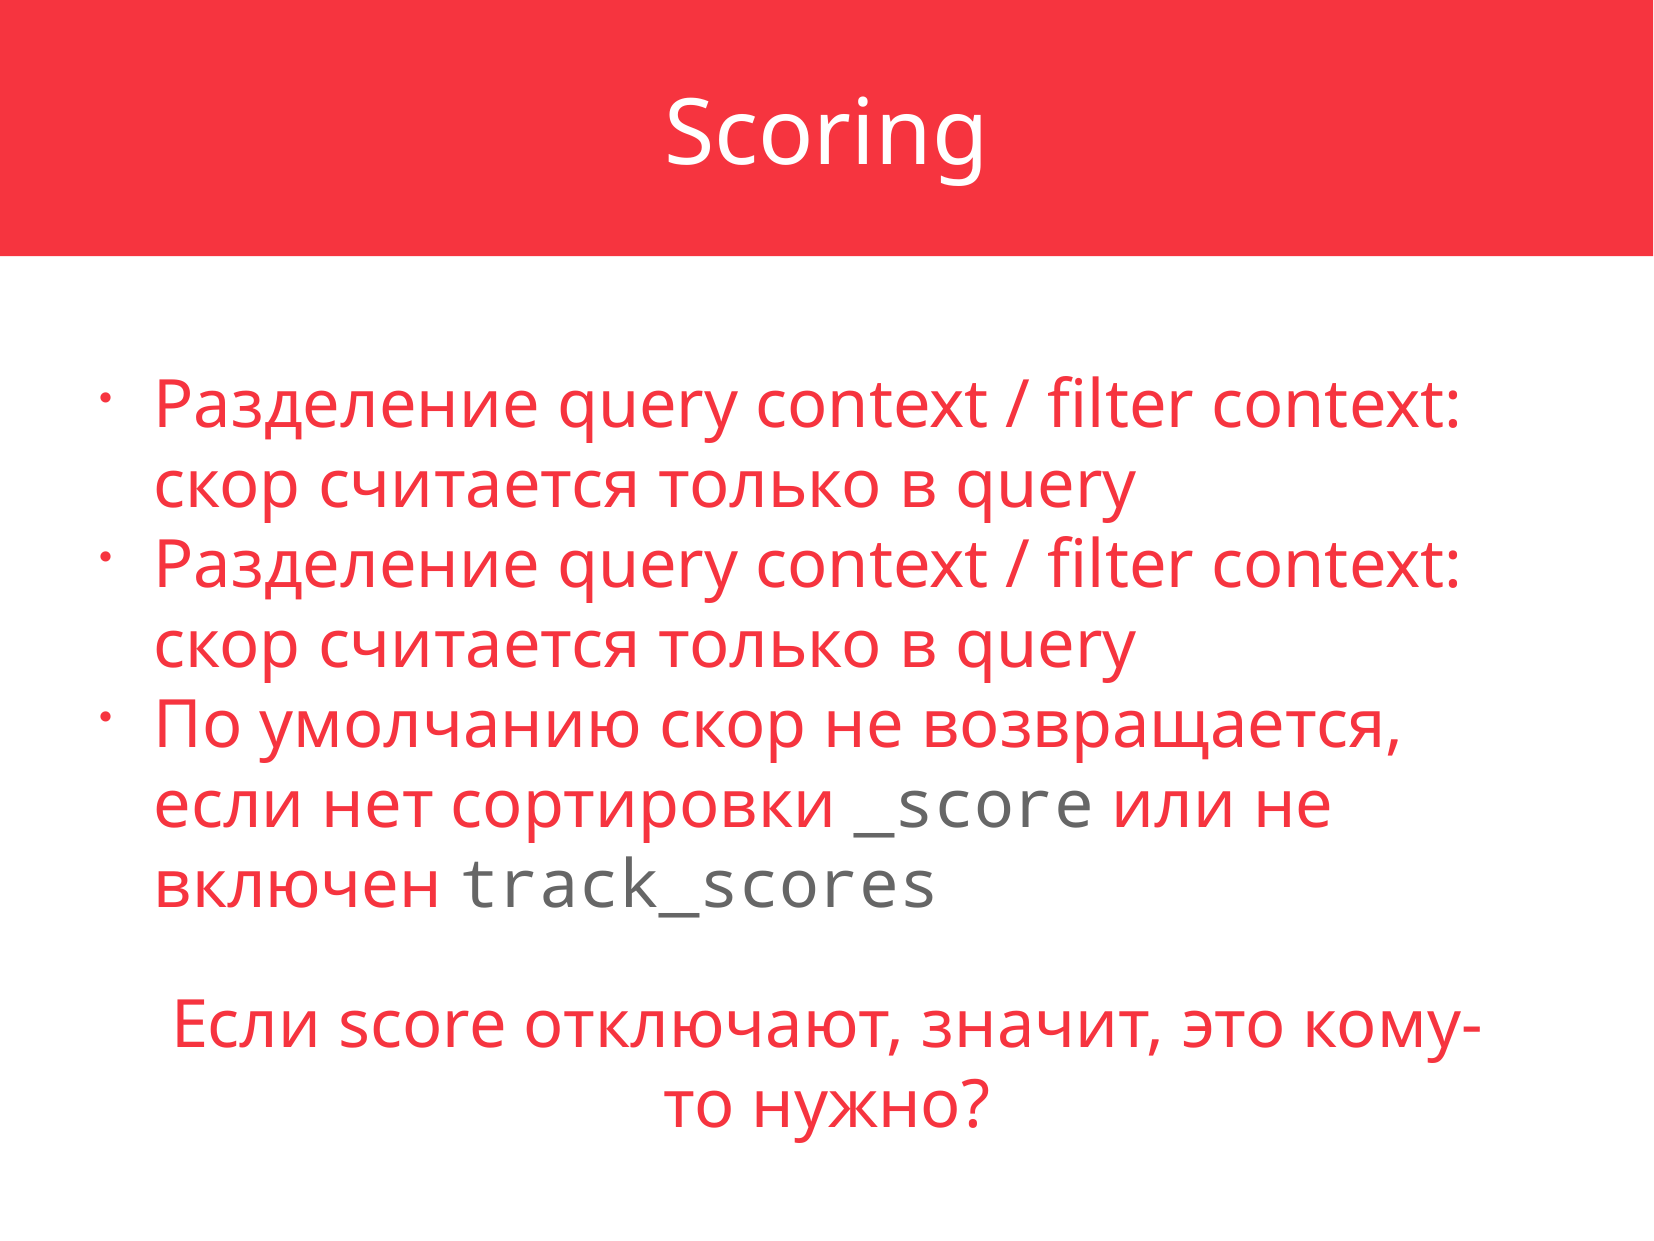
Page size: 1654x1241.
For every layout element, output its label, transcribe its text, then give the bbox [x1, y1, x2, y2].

text_box Если score отключают, значит, это кому-то нужно? [136, 973, 1517, 1170]
text_box Разделение query context / filter context: скор считается только в query Разделение query context / filter context: скор считается только в query По умолчанию скор не возвращается, если нет сортировки _score или не включен track_scores [82, 361, 1571, 1080]
text_box Scoring [0, 0, 1654, 257]
